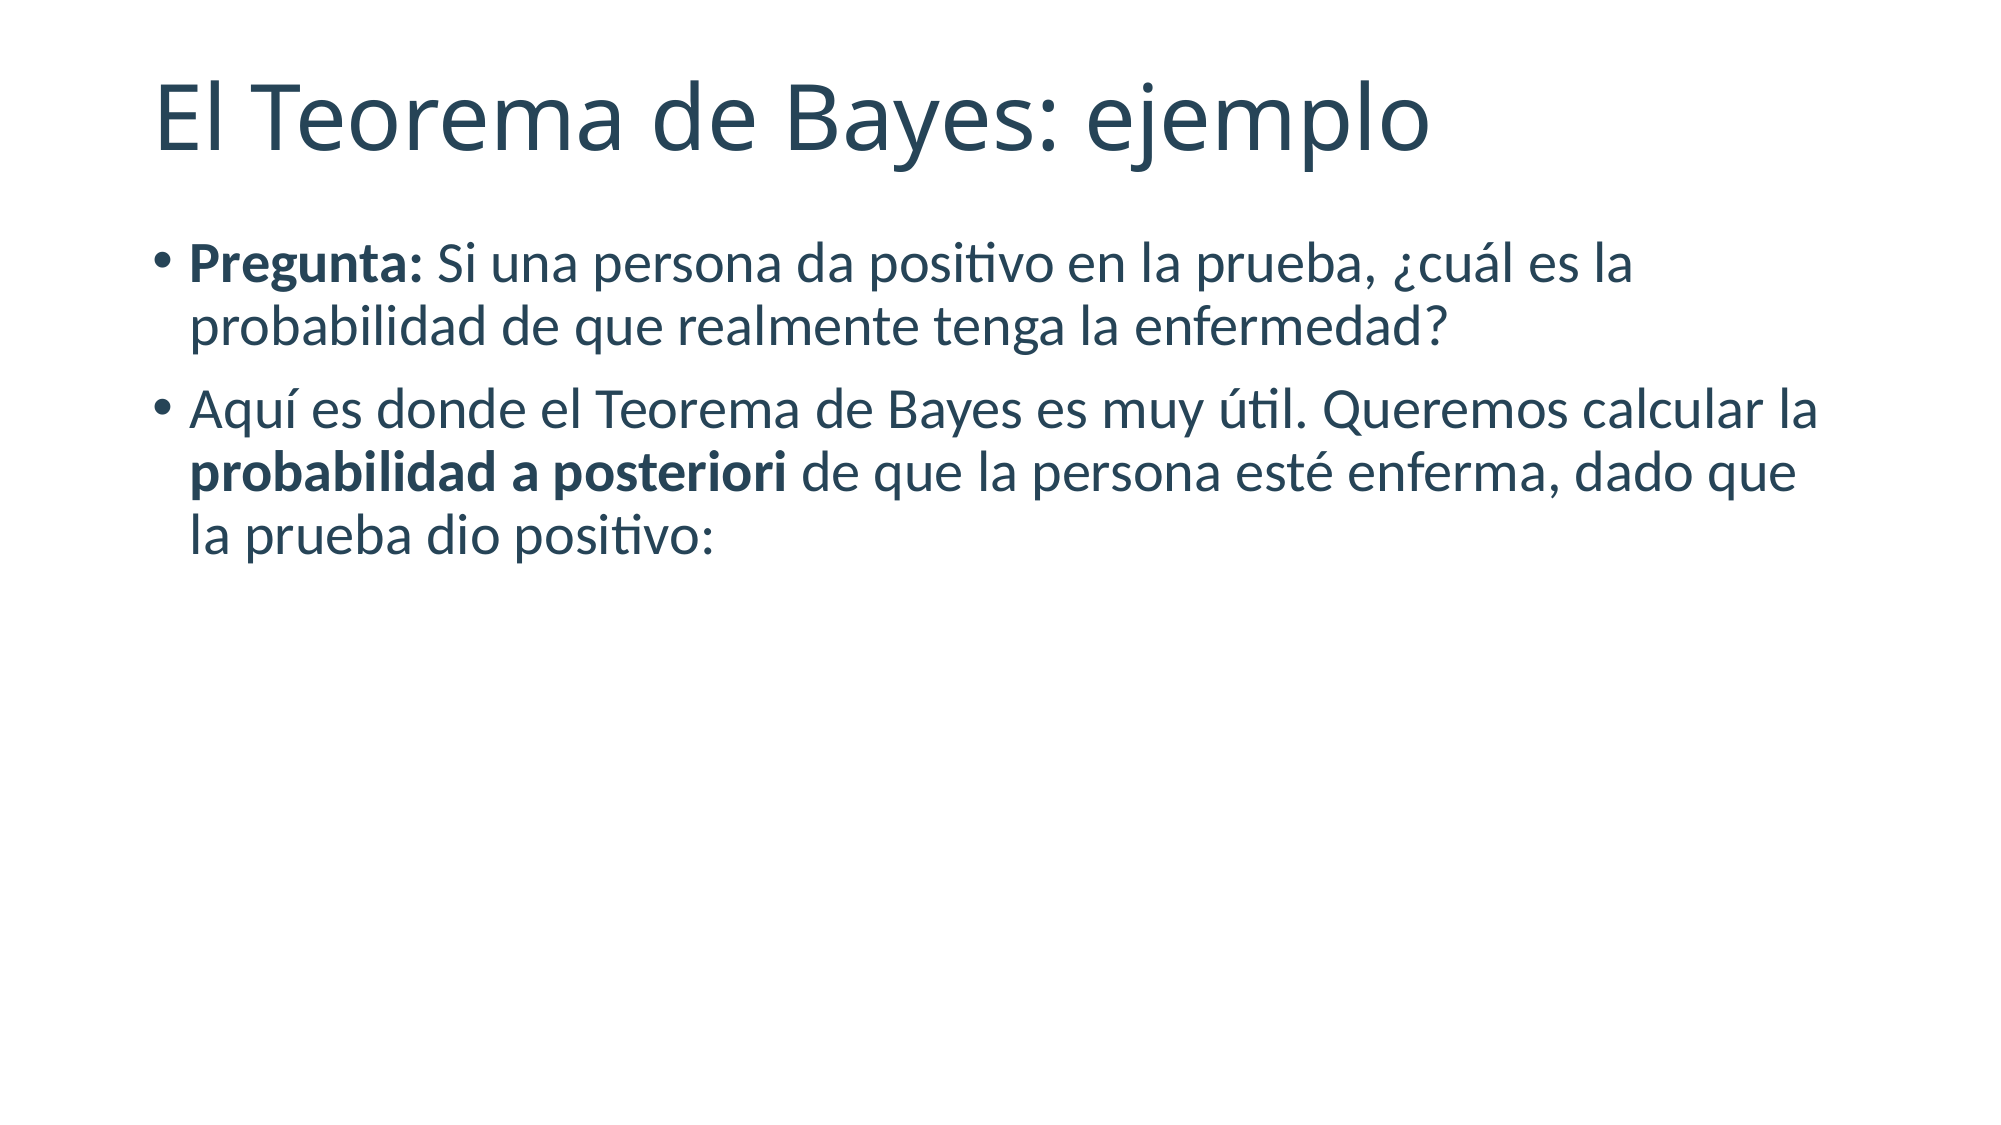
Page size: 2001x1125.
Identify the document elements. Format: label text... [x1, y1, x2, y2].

title El Teorema de Bayes: ejemplo [137, 59, 1863, 182]
